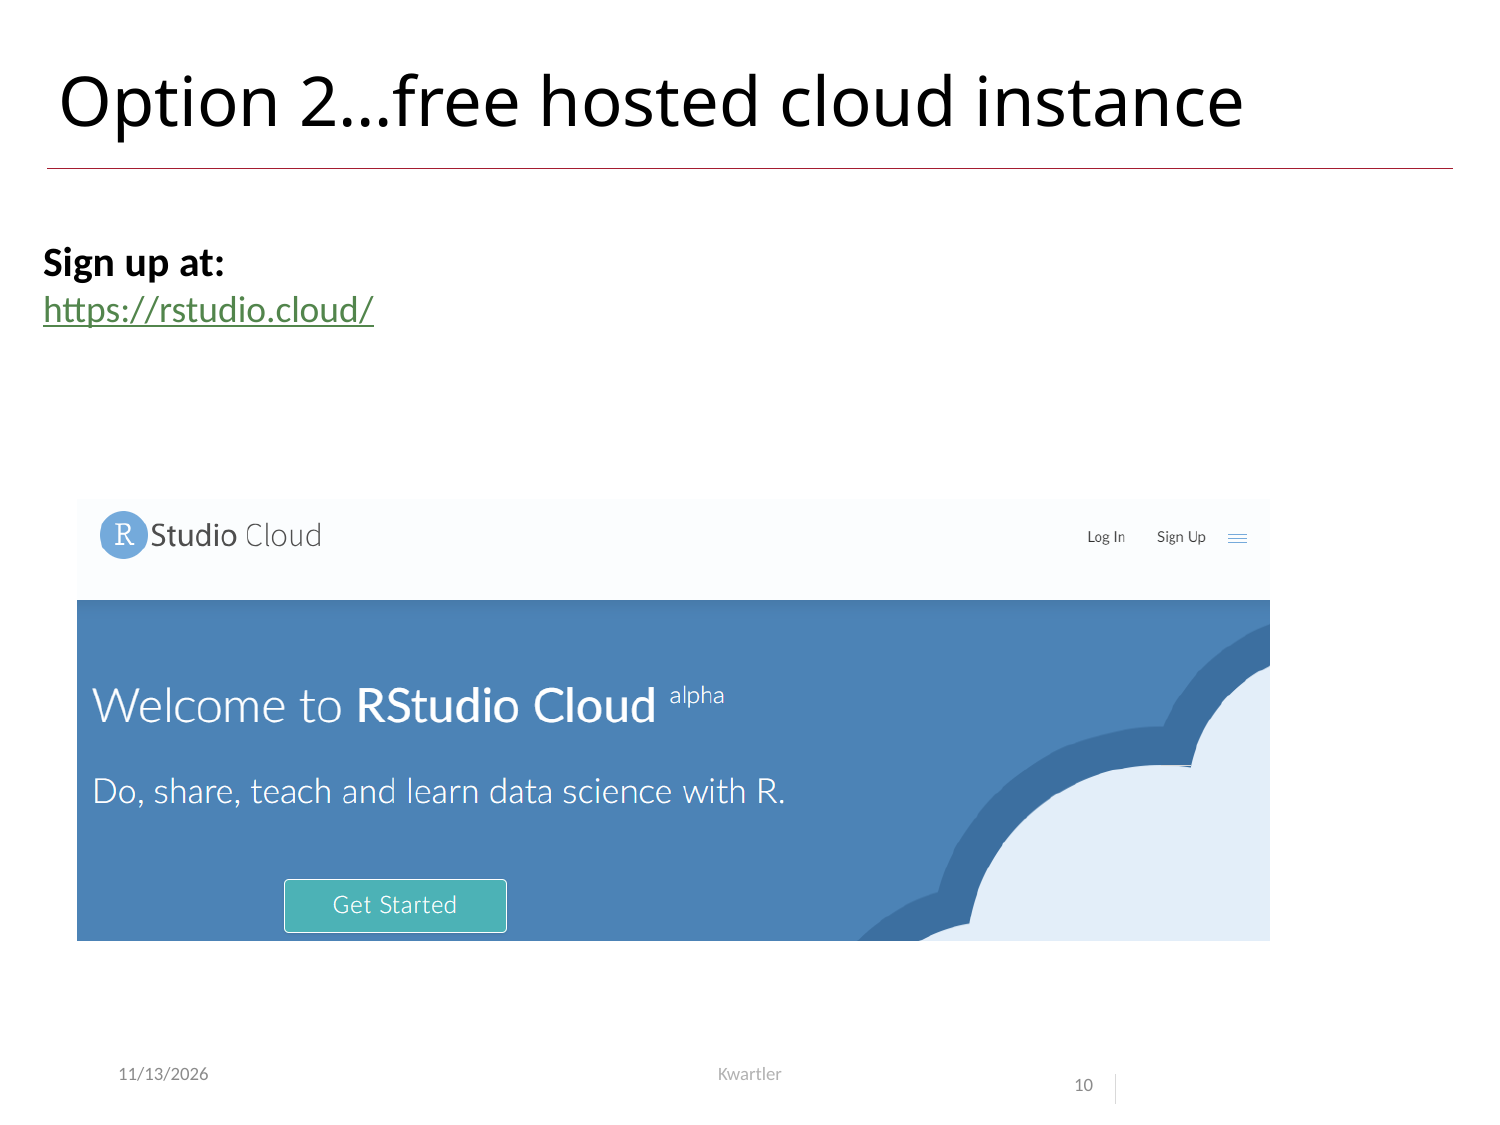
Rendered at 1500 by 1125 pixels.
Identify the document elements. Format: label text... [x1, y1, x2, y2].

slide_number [103, 1042, 441, 1103]
text_box Sign up at: https://rstudio.cloud/ [28, 227, 389, 338]
picture [77, 499, 1270, 941]
title Option 2…free hosted cloud instance [43, 59, 1397, 157]
footer Kwartler [496, 1042, 1004, 1103]
slide_number 10 [1059, 1042, 1200, 1103]
